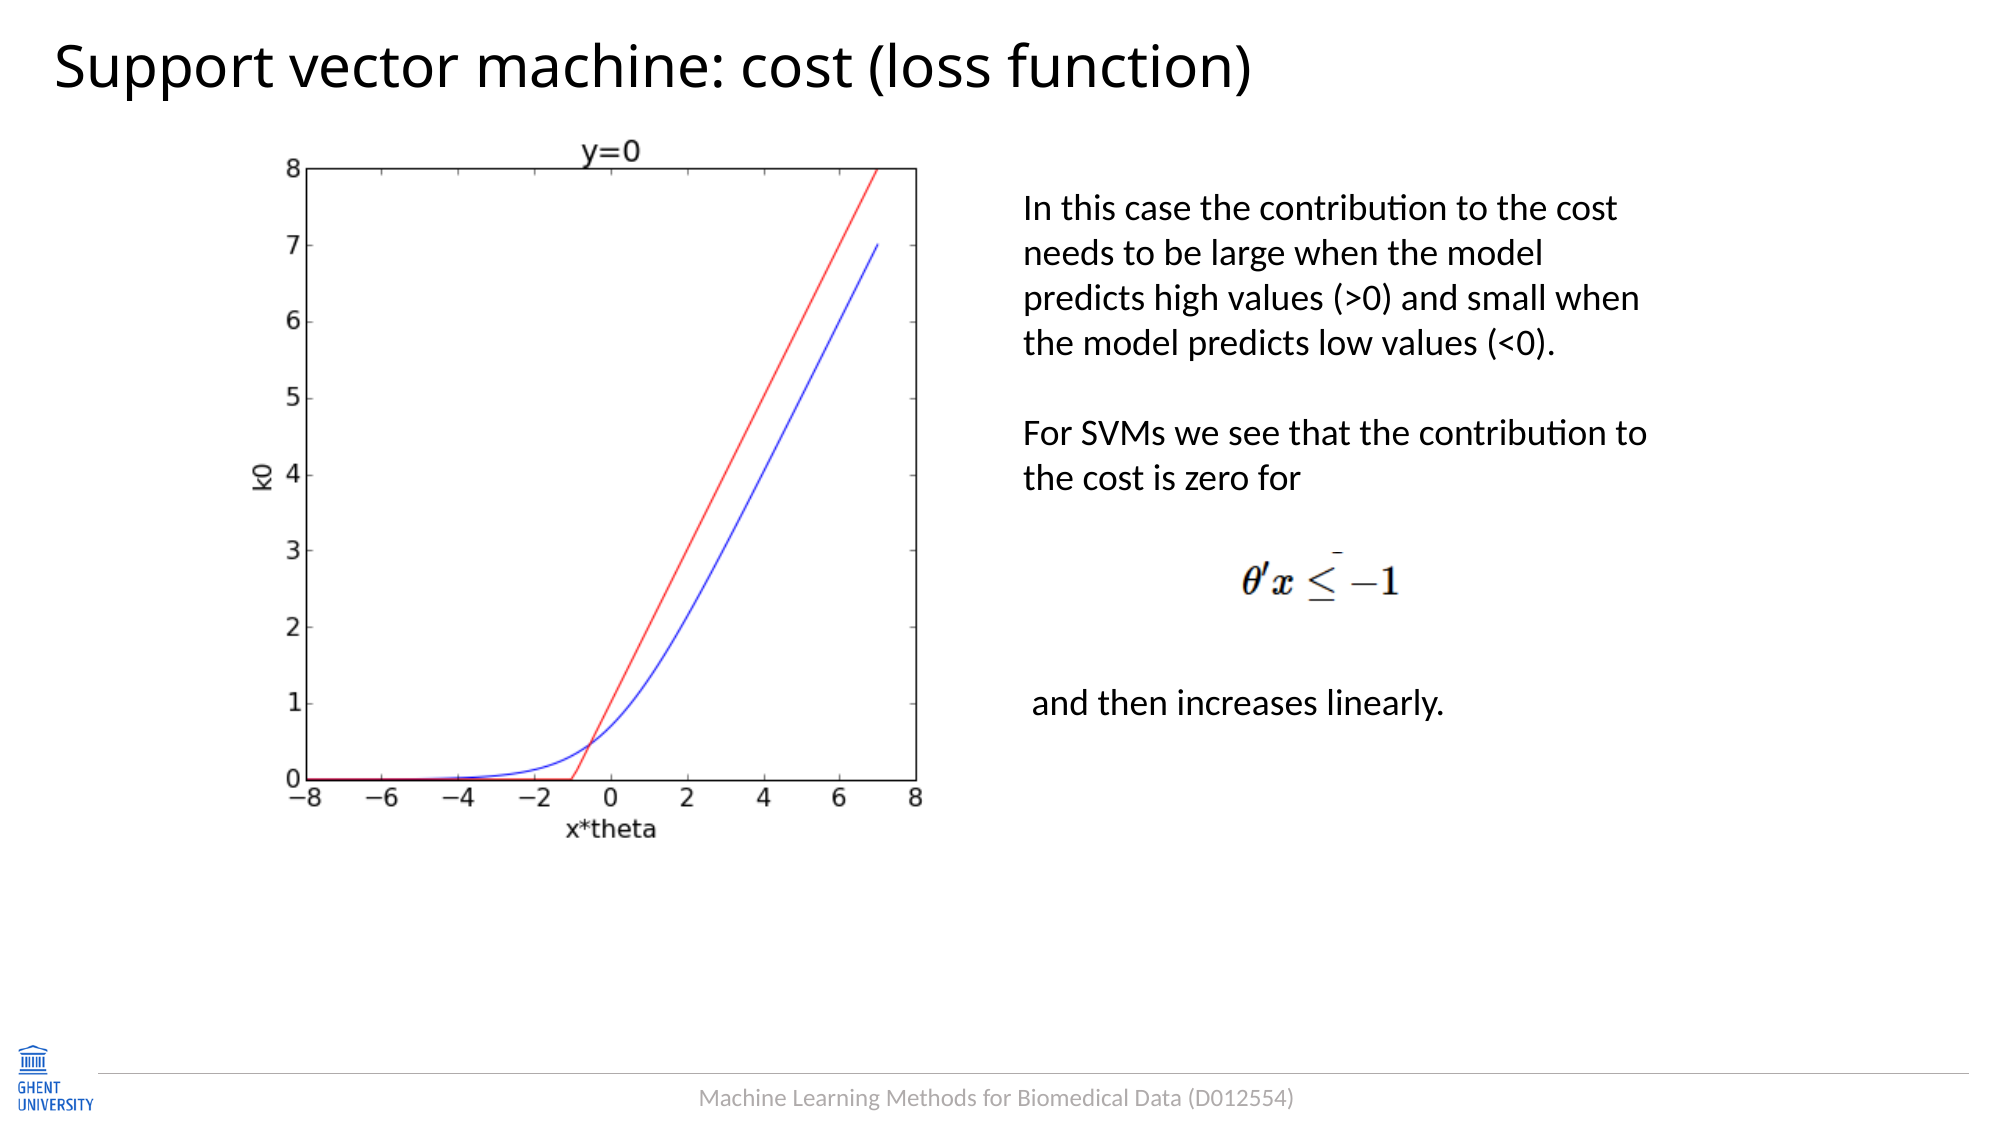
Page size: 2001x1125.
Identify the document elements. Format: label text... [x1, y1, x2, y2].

picture [1234, 552, 1402, 628]
picture [10, 1031, 101, 1118]
text_box In this case the contribution to the cost needs to be large when the model predicts high values (>0) and small when the model predicts low values (<0). For SVMs we see that the contribution to the cost is zero for and then increases linearly. [1008, 175, 1678, 731]
text_box Machine Learning Methods for Biomedical Data (D012554) [10, 1074, 1990, 1120]
picture [220, 126, 947, 863]
text_box Support vector machine: cost (loss function) [39, 21, 1967, 107]
